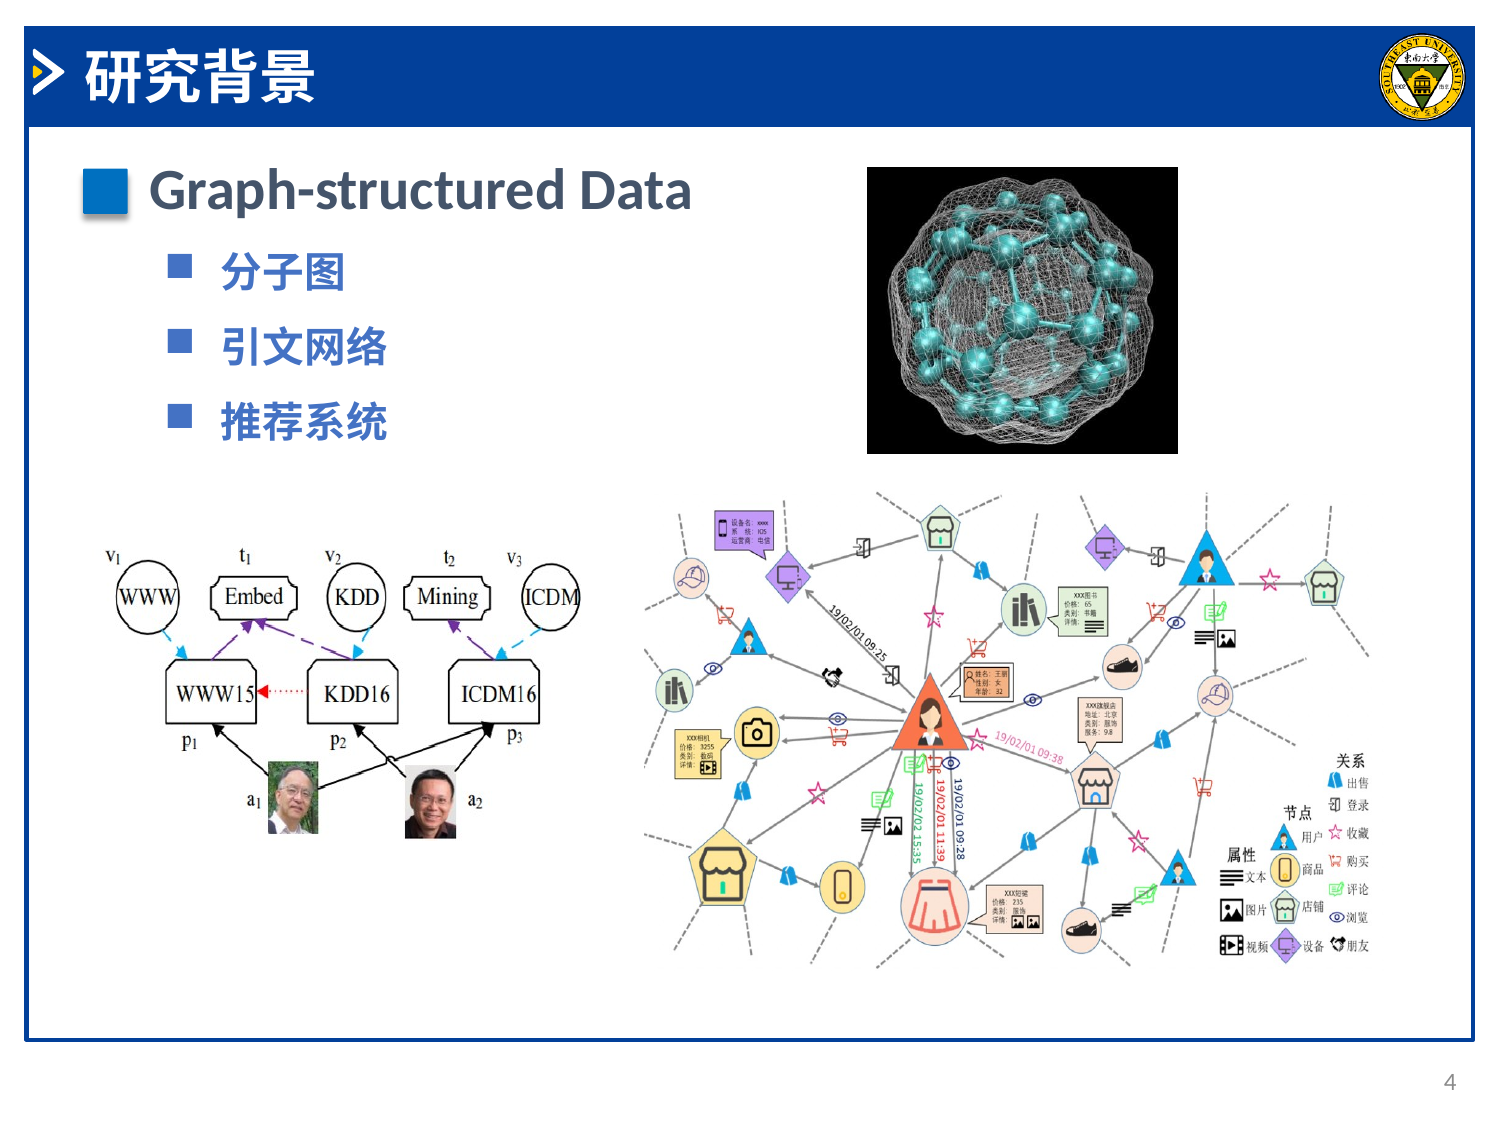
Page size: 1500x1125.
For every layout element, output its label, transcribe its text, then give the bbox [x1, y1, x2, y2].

text_box 分子图 引文网络 推荐系统 [74, 213, 867, 454]
picture [644, 489, 1384, 971]
slide_number 4 [1382, 1051, 1472, 1111]
picture [1378, 33, 1467, 121]
text_box Graph-structured Data [143, 149, 1233, 222]
text_box 研究背景 [70, 32, 818, 118]
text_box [74, 166, 137, 229]
picture [867, 167, 1178, 454]
picture [92, 532, 594, 841]
